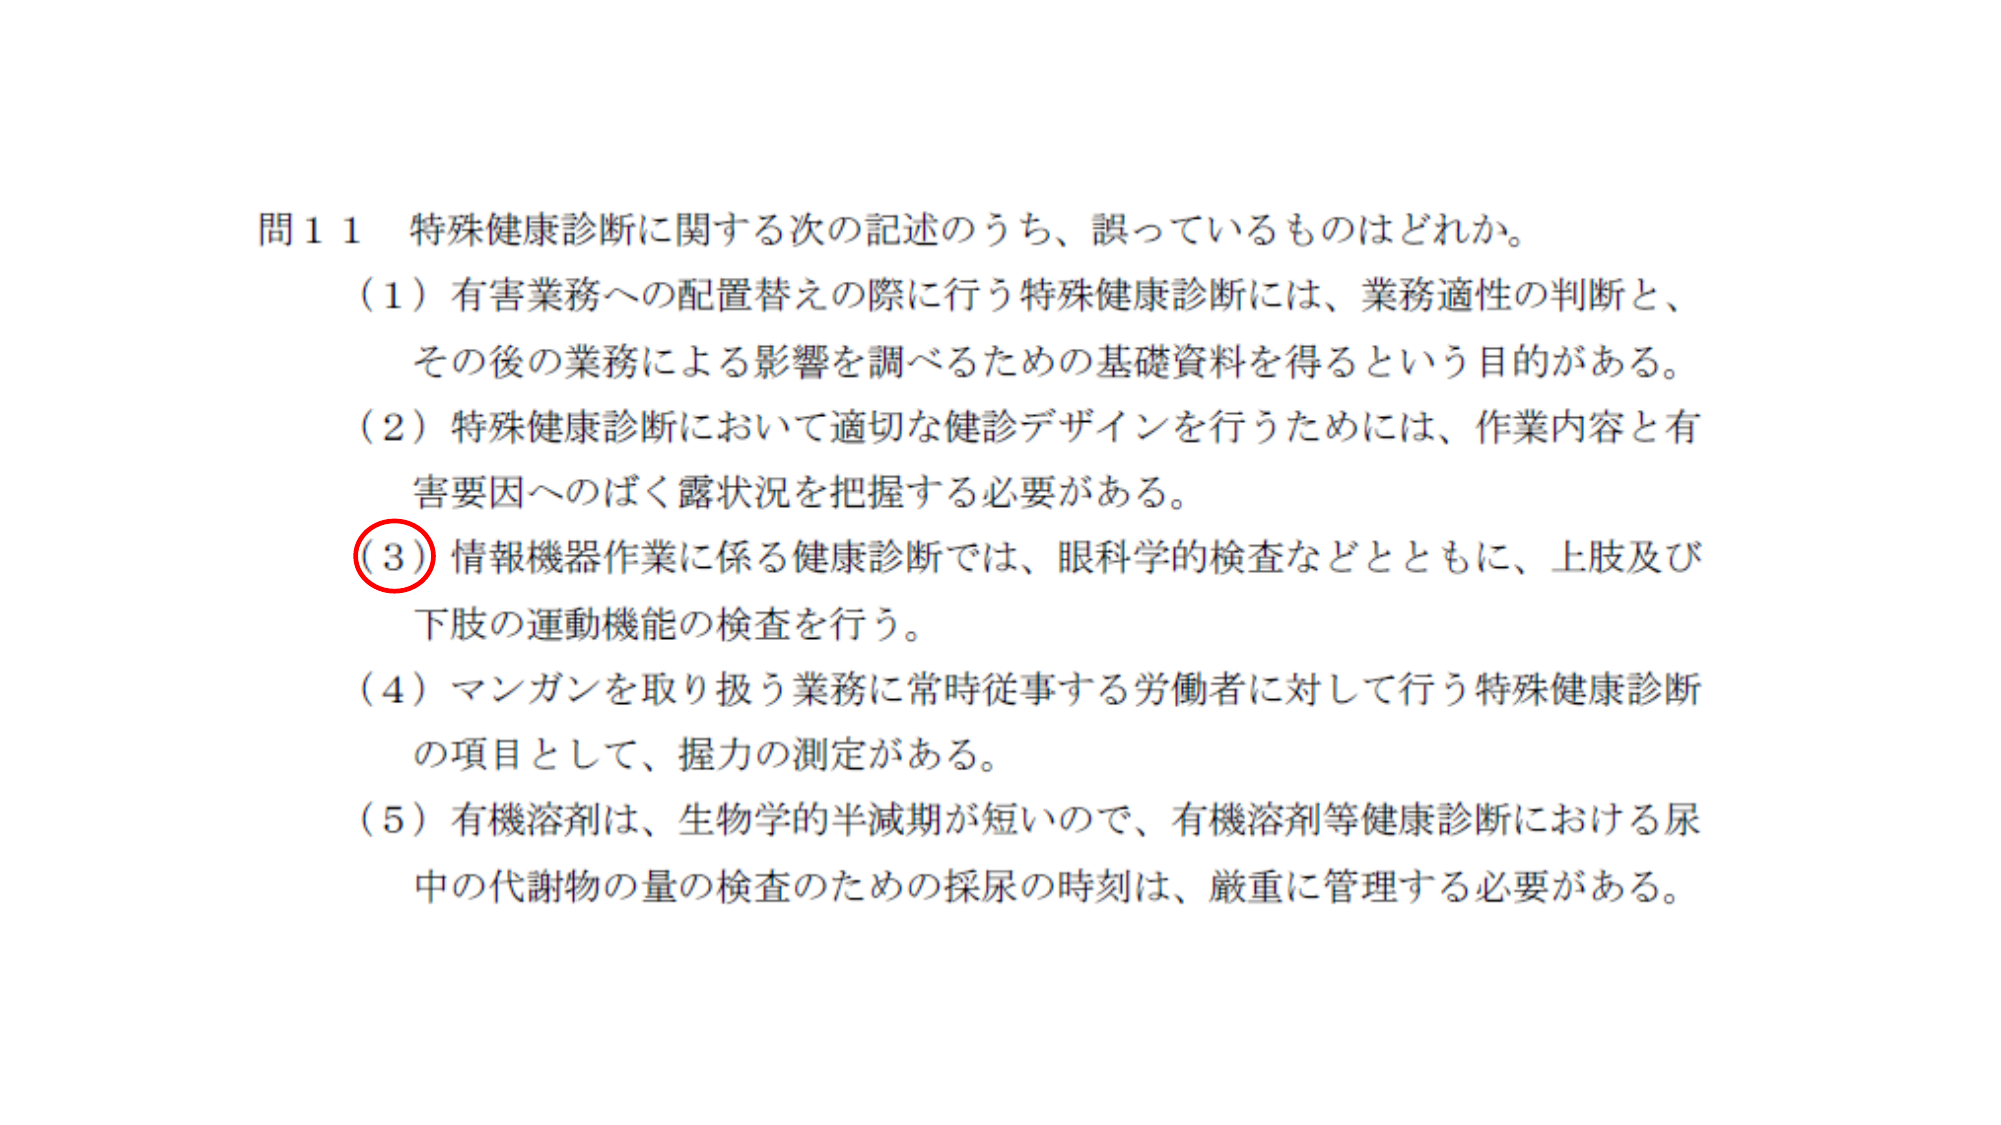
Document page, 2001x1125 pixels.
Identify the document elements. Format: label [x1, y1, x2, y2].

picture [238, 200, 1718, 925]
